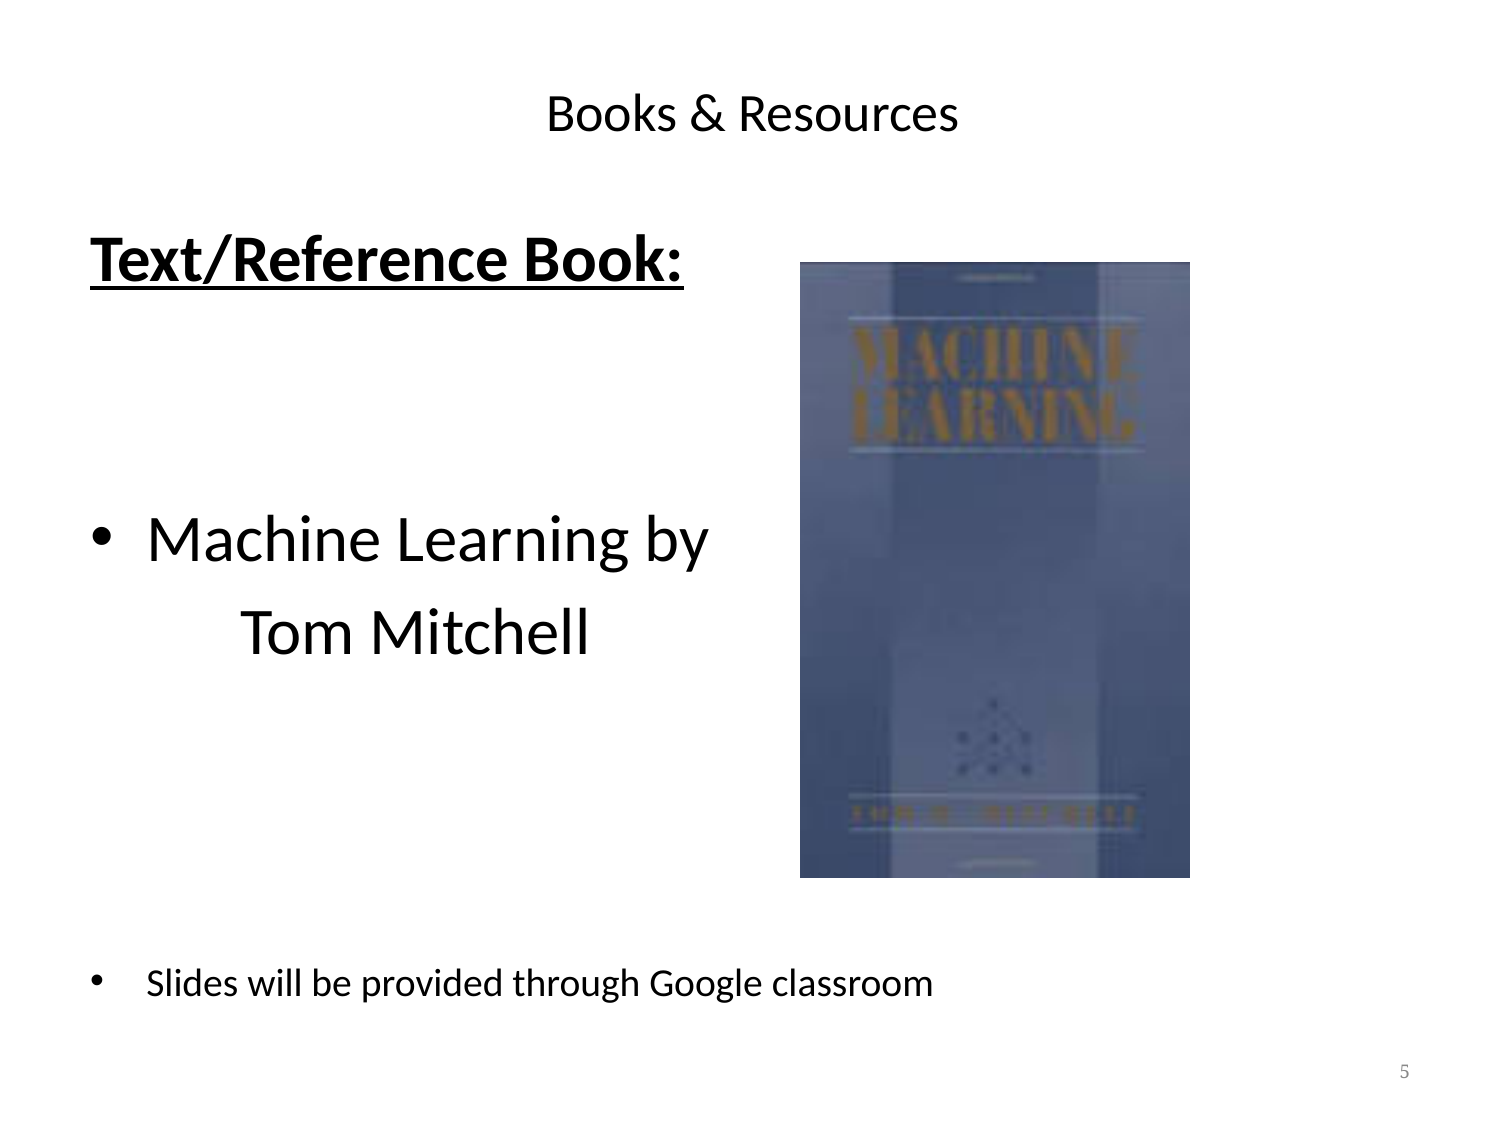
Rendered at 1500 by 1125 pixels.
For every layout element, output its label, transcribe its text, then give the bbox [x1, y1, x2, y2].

slide_number 5 [1074, 1042, 1425, 1103]
title Books & Resources [90, 69, 1416, 150]
list Text/Reference Book: Machine Learning by Tom Mitchell Slides will be provided through Google classroom [75, 207, 1382, 1075]
picture [799, 262, 1190, 879]
